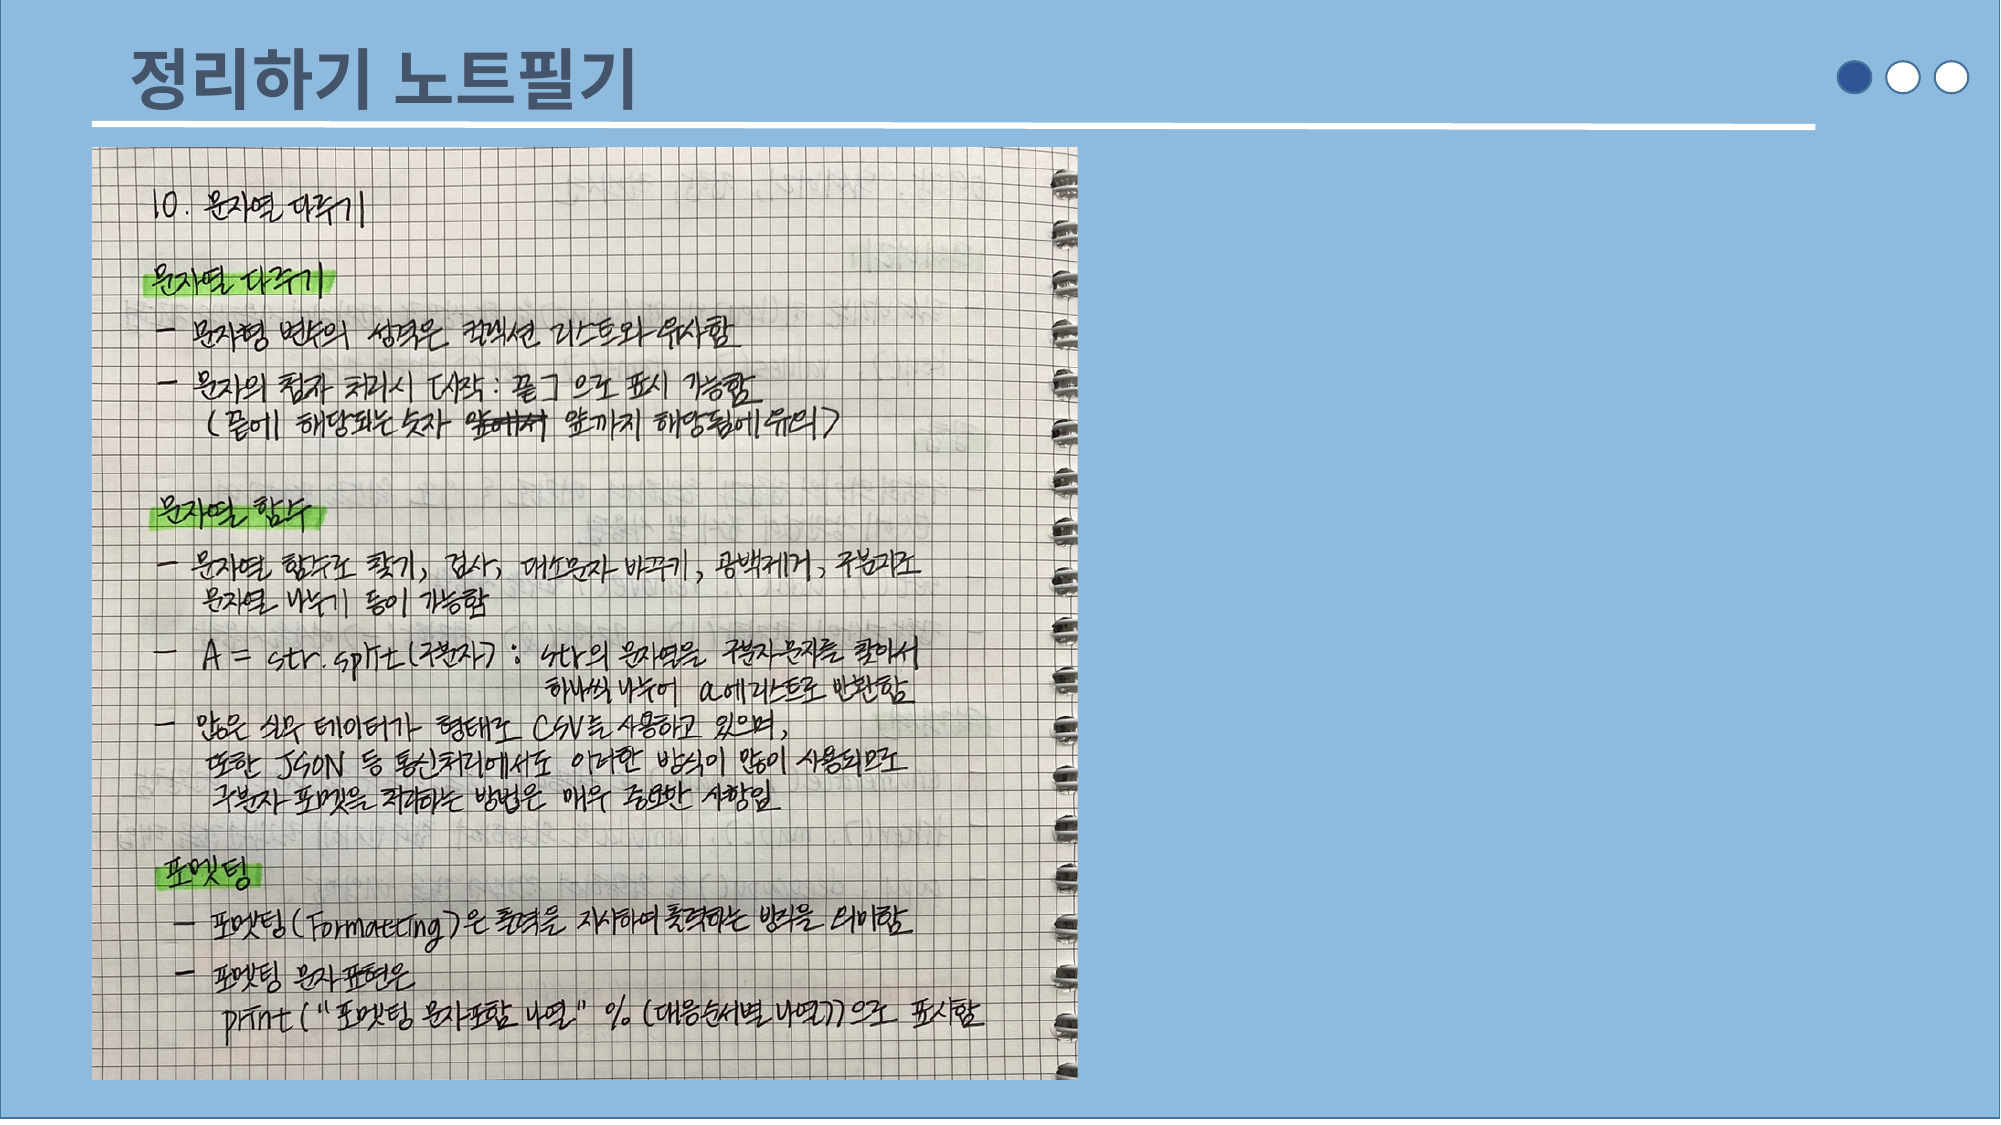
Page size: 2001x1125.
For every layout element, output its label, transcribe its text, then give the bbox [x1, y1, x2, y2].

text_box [1837, 61, 1969, 94]
text_box [0, 0, 2000, 1119]
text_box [91, 123, 1816, 127]
picture [91, 147, 1078, 1080]
text_box 정리하기 노트필기 [114, 30, 731, 123]
